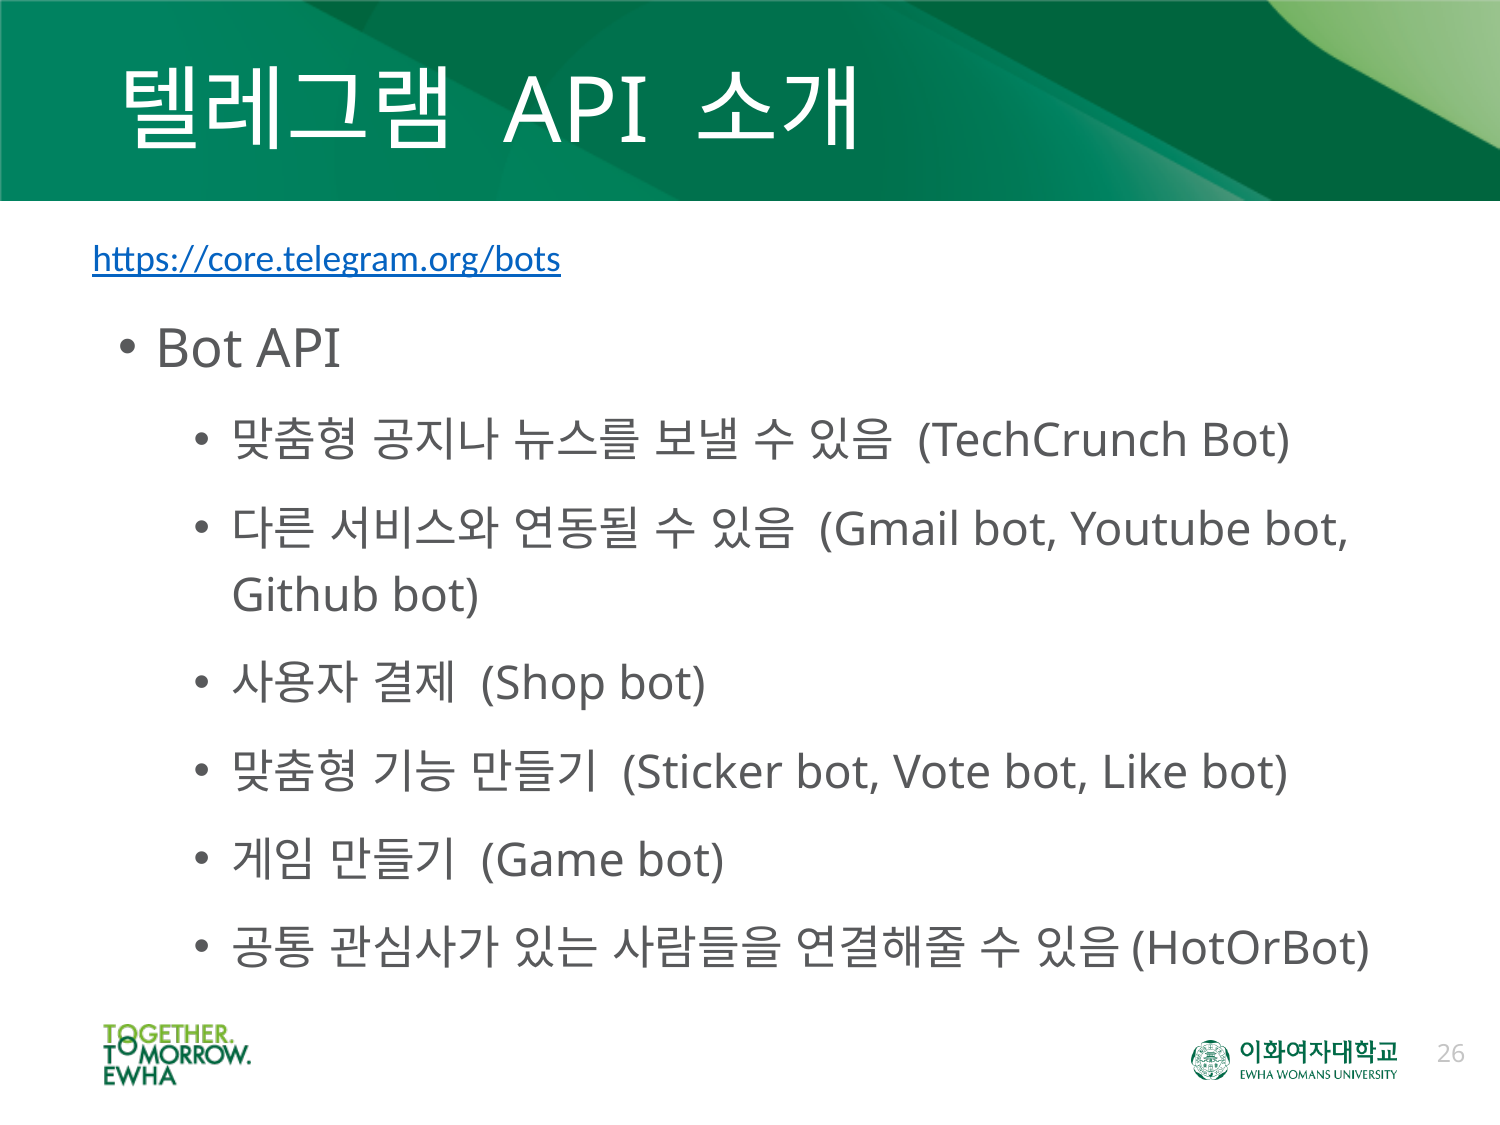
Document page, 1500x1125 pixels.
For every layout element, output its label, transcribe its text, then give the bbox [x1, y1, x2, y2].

picture [0, 0, 1500, 201]
picture [103, 1024, 251, 1087]
slide_number 26 [1142, 1024, 1481, 1085]
text_box https://core.telegram.org/bots [77, 226, 577, 287]
list Bot API 맞춤형 공지나 뉴스를 보낼 수 있음 (TechCrunch Bot) 다른 서비스와 연동될 수 있음 (Gmail bot, Youtube bot, Github bot) 사용자 결제 (Shop bot) 맞춤형 기능 만들기 (Sticker bot, Vote bot, Like bot) 게임 만들기 (Game bot) 공통 관심사가 있는 사람들을 연결해줄 수 있음(HotOrBot) [103, 292, 1397, 1007]
title 텔레그램 API 소개 [103, 4, 1397, 222]
